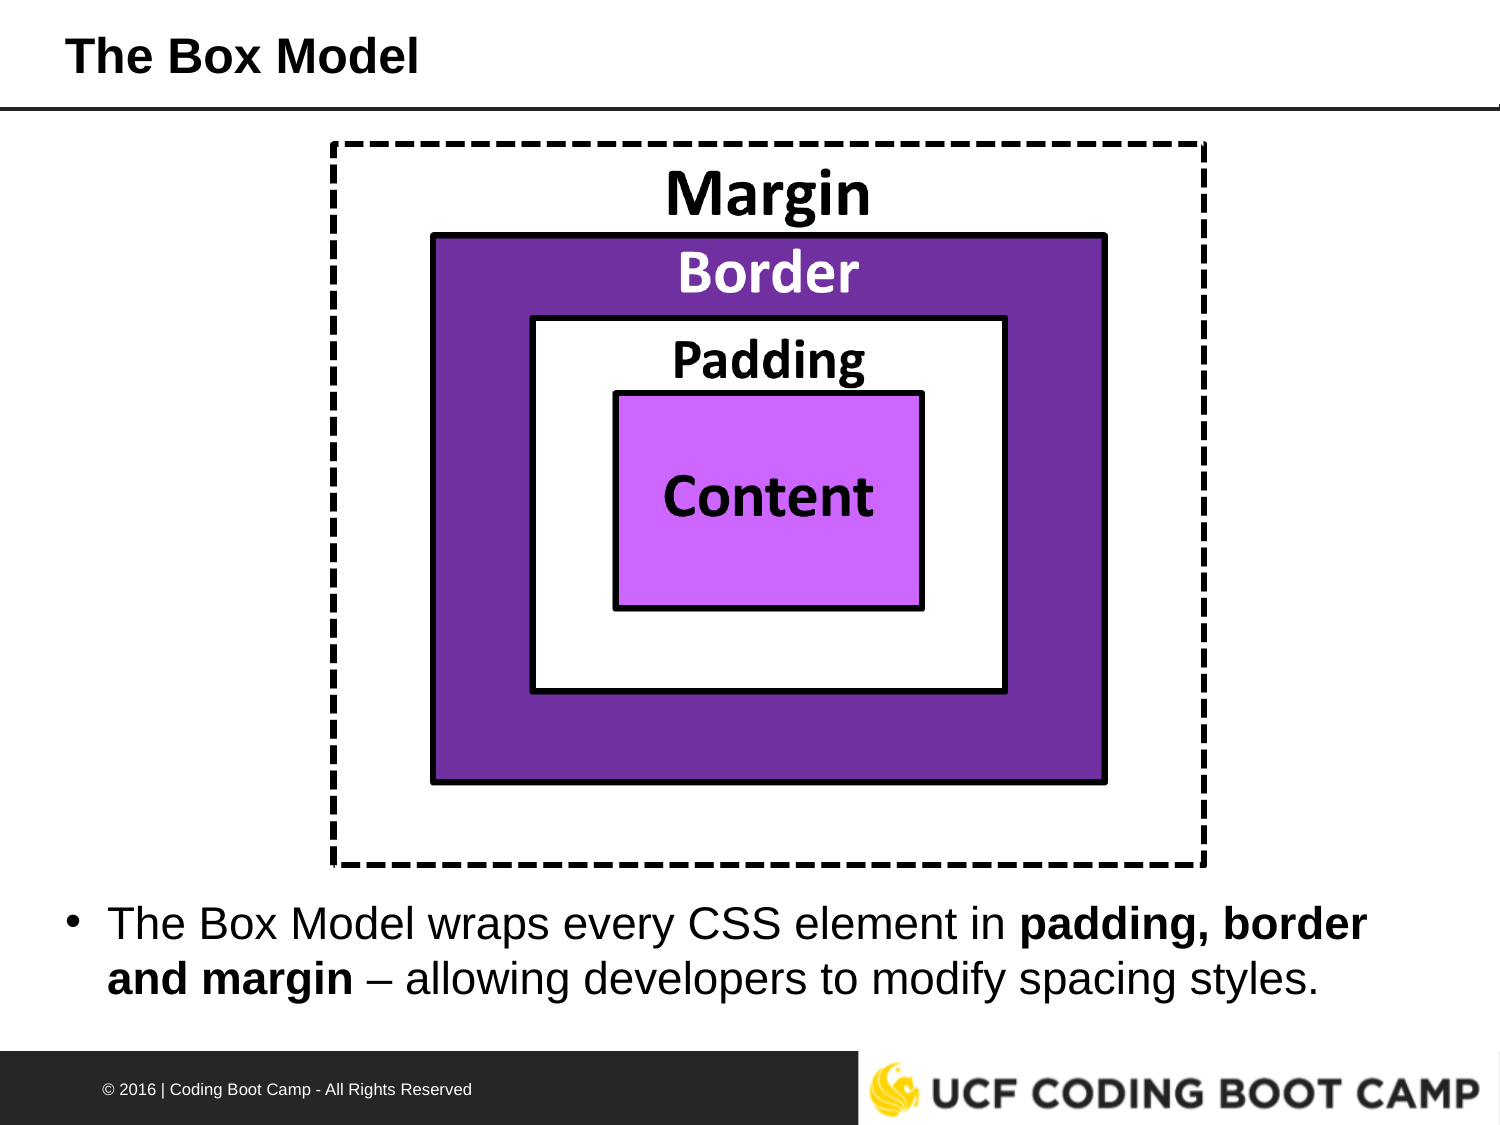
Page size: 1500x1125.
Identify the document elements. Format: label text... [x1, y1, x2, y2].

text_box [0, 0, 1500, 109]
picture [858, 1051, 1500, 1125]
picture [329, 128, 1207, 869]
text_box The Box Model wraps every CSS element in padding, border and margin – allowing developers to modify spacing styles. [49, 878, 1463, 1050]
text_box The Box Model [50, 16, 913, 91]
